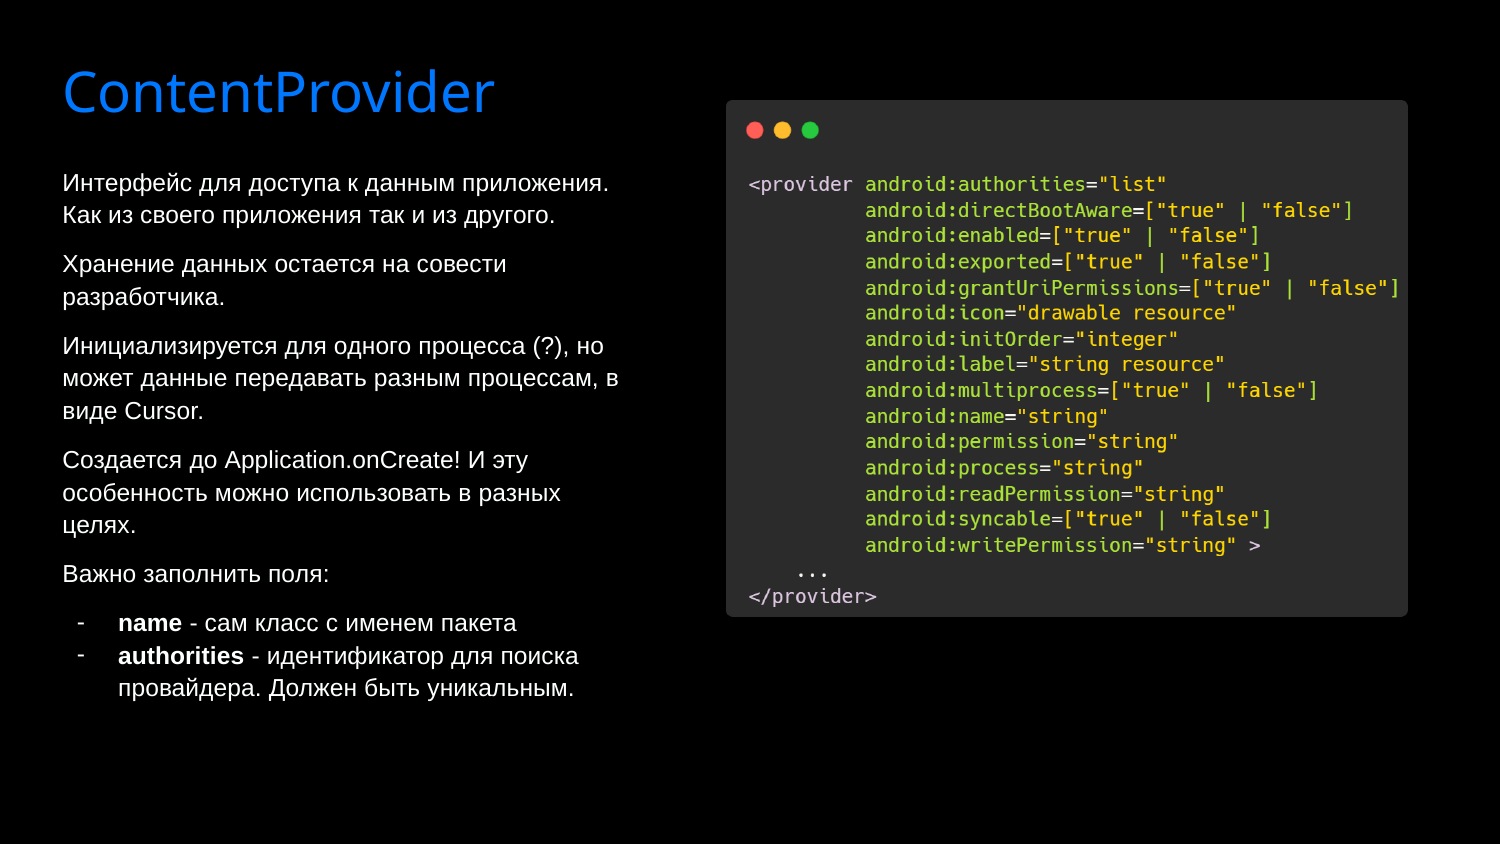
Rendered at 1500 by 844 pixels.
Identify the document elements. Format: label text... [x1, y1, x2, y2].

picture [649, 22, 1485, 694]
list Интерфейс для доступа к данным приложения. Как из своего приложения так и из другого. Хранение данных остается на совести разработчика. Инициализируется для одного процесса (?), но может данные передавать разным процессам, в виде Cursor. Создается до Application.onCreate! И эту особенность можно использовать в разных целях. Важно заполнить поля: name - сам класс с именем пакета authorities - идентификатор для поиска провайдера. Должен быть уникальным. [62, 163, 623, 706]
title ContentProvider [62, 63, 644, 124]
